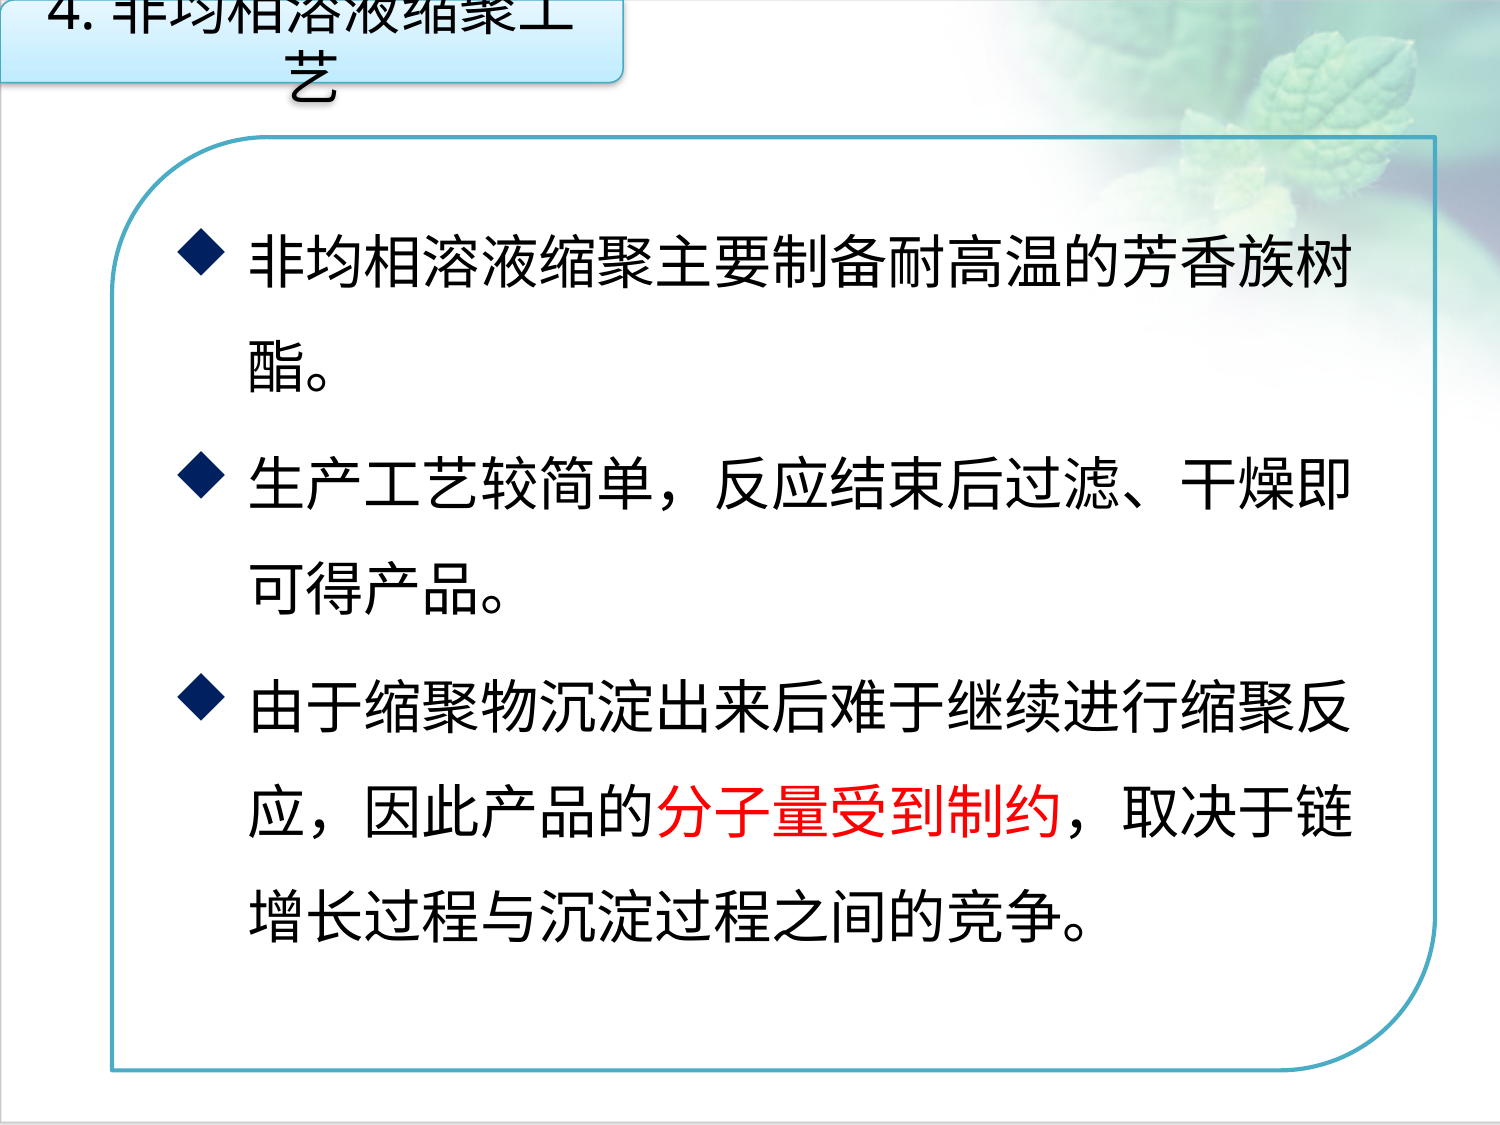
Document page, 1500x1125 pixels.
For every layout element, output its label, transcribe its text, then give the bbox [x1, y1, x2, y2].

text_box 非均相溶液缩聚主要制备耐高温的芳香族树酯。 生产工艺较简单，反应结束后过滤、干燥即可得产品。 由于缩聚物沉淀出来后难于继续进行缩聚反应，因此产品的分子量受到制约，取决于链增长过程与沉淀过程之间的竞争。 [109, 135, 1438, 1073]
text_box 4.非均相溶液缩聚工艺 [0, 0, 624, 84]
picture [0, 0, 1500, 1125]
